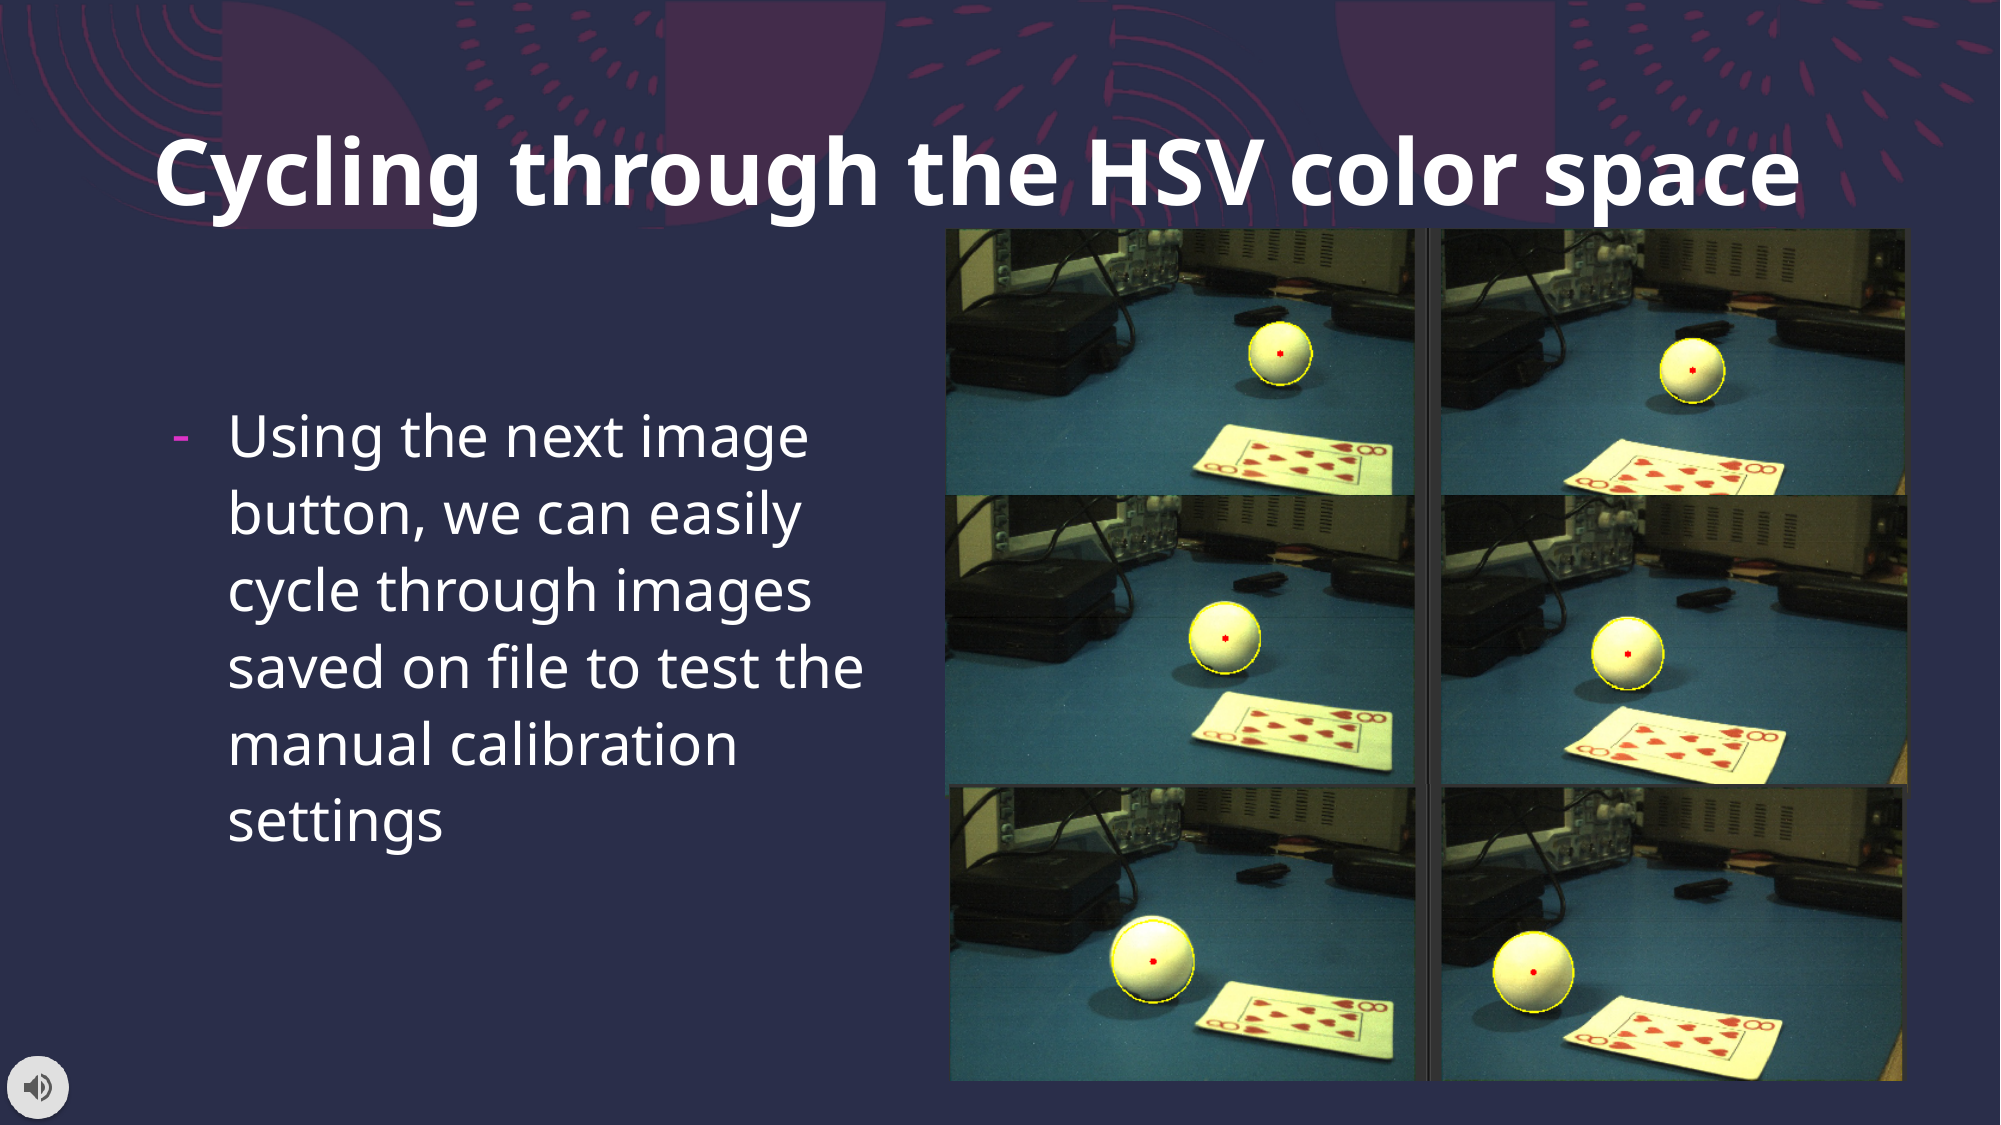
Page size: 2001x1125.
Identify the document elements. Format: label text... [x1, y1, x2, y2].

list Using the next image button, we can easily cycle through images saved on file to test the manual calibration settings [137, 384, 944, 1074]
title Cycling through the HSV color space [137, 60, 1863, 278]
picture [0, 1049, 76, 1125]
text_box [536, 485, 939, 552]
picture [944, 228, 1911, 1082]
